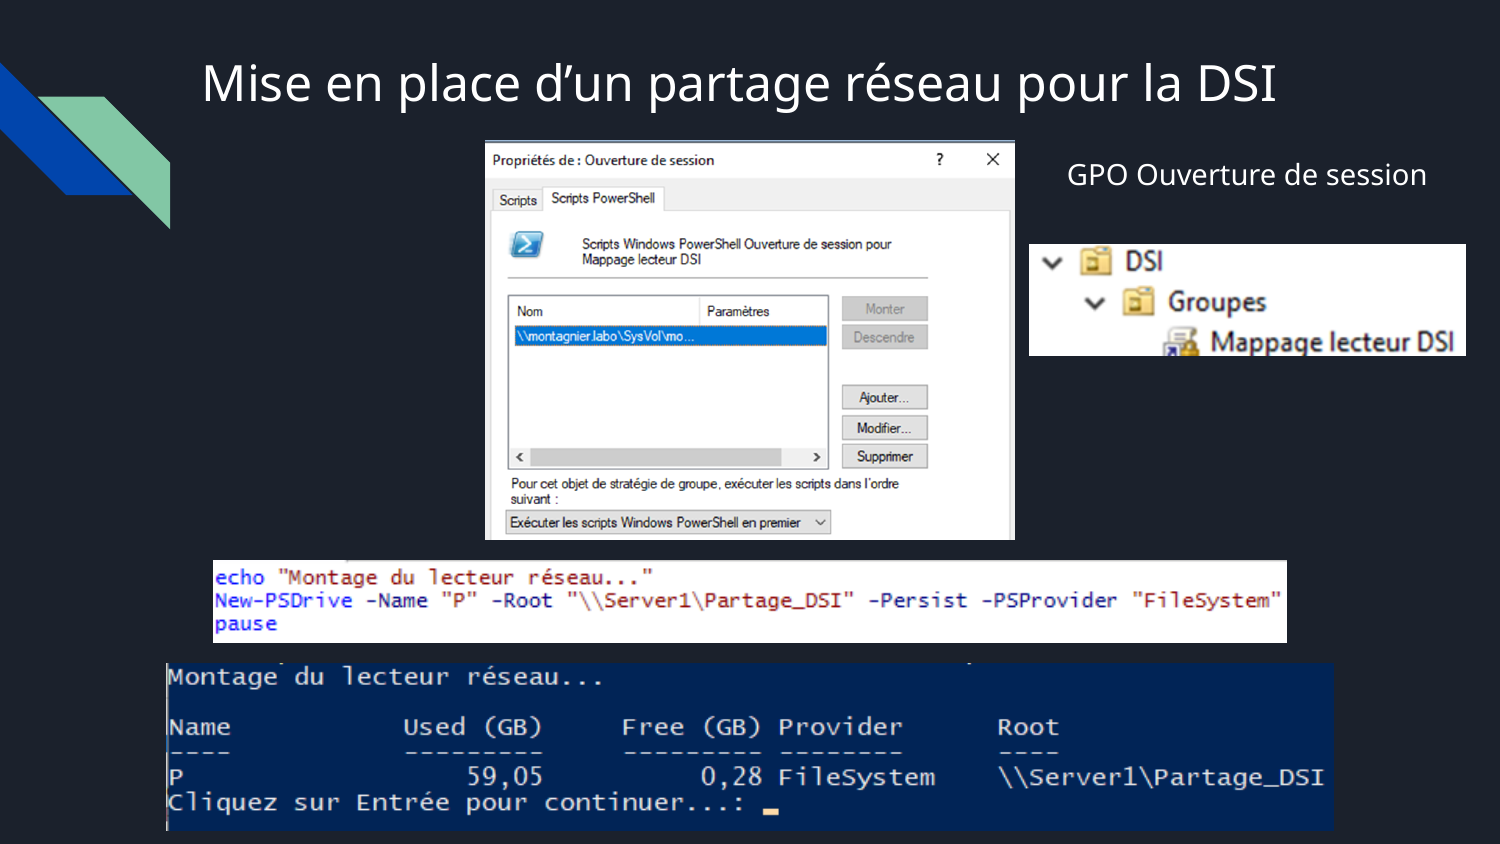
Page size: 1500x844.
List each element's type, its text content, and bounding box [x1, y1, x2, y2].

picture [212, 560, 1288, 643]
title Mise en place d’un partage réseau pour la DSI [186, 36, 1313, 141]
picture [1029, 244, 1466, 357]
picture [485, 140, 1015, 540]
text_box GPO Ouverture de session [1015, 140, 1481, 206]
picture [166, 663, 1334, 831]
